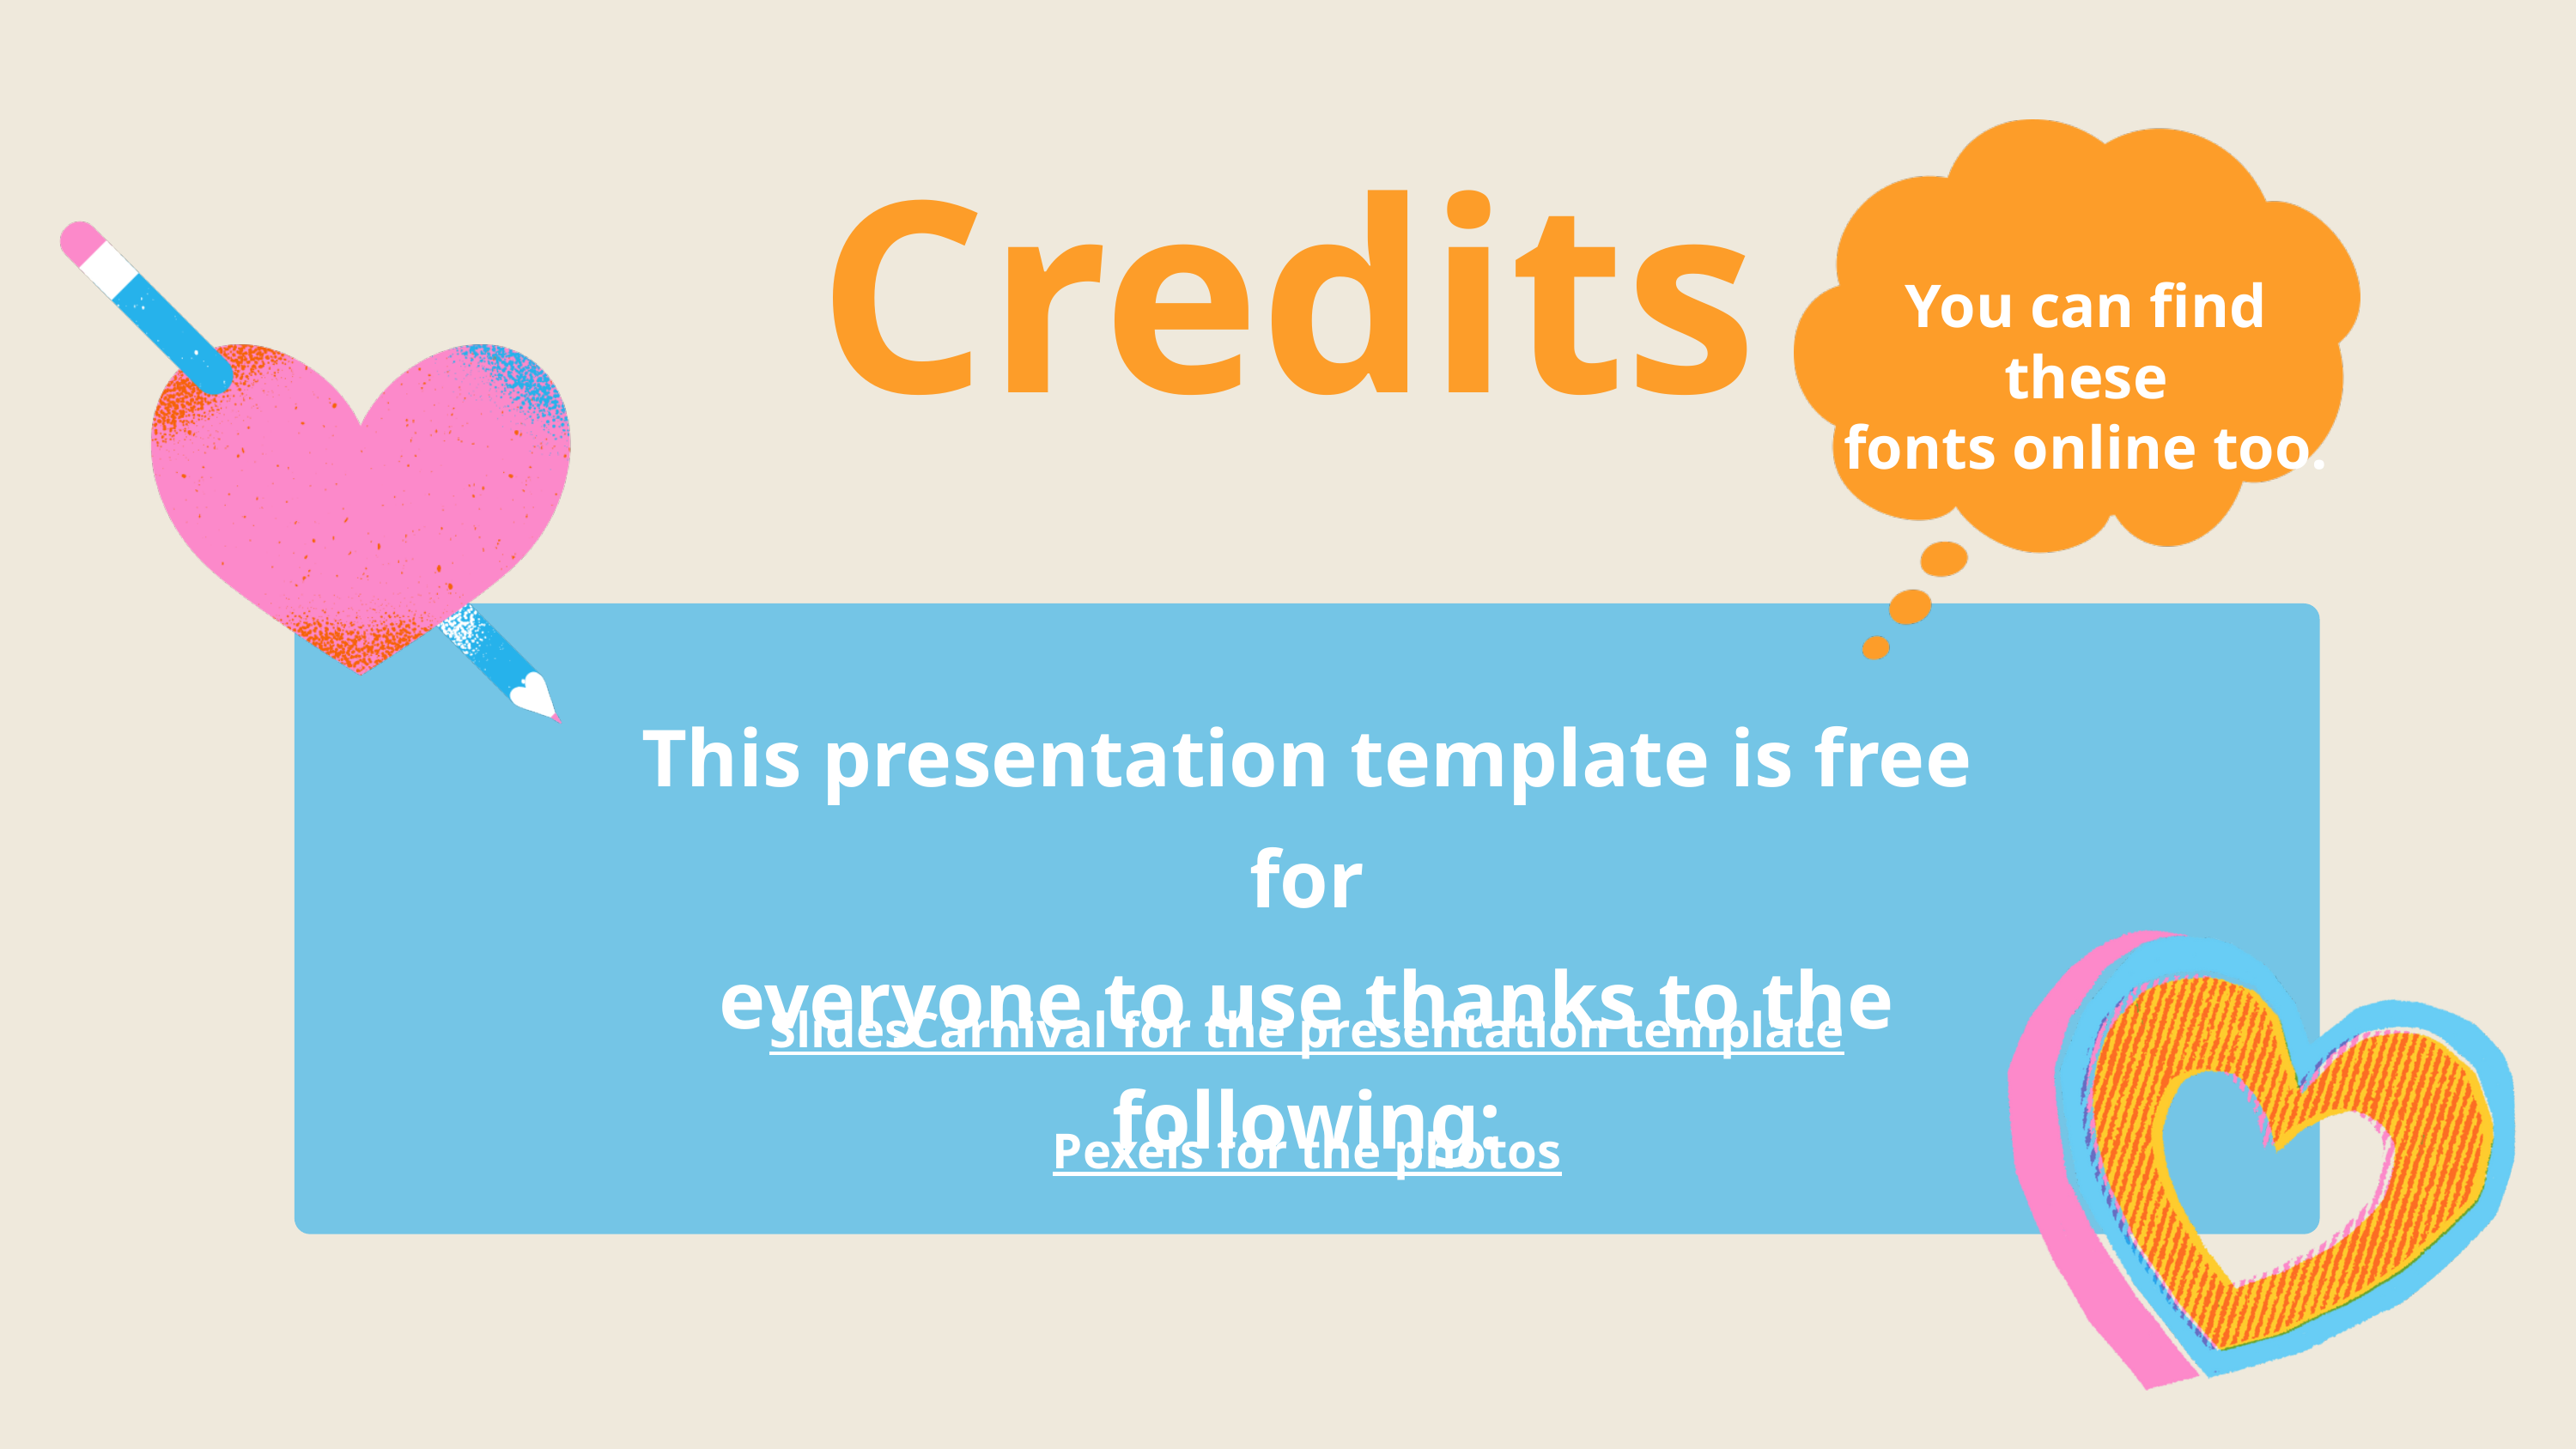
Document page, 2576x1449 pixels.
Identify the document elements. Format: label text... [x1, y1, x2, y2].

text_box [294, 603, 2320, 1234]
text_box Credits [781, 147, 1789, 455]
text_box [1794, 119, 2360, 660]
picture [58, 220, 590, 724]
picture [1931, 955, 2551, 1449]
